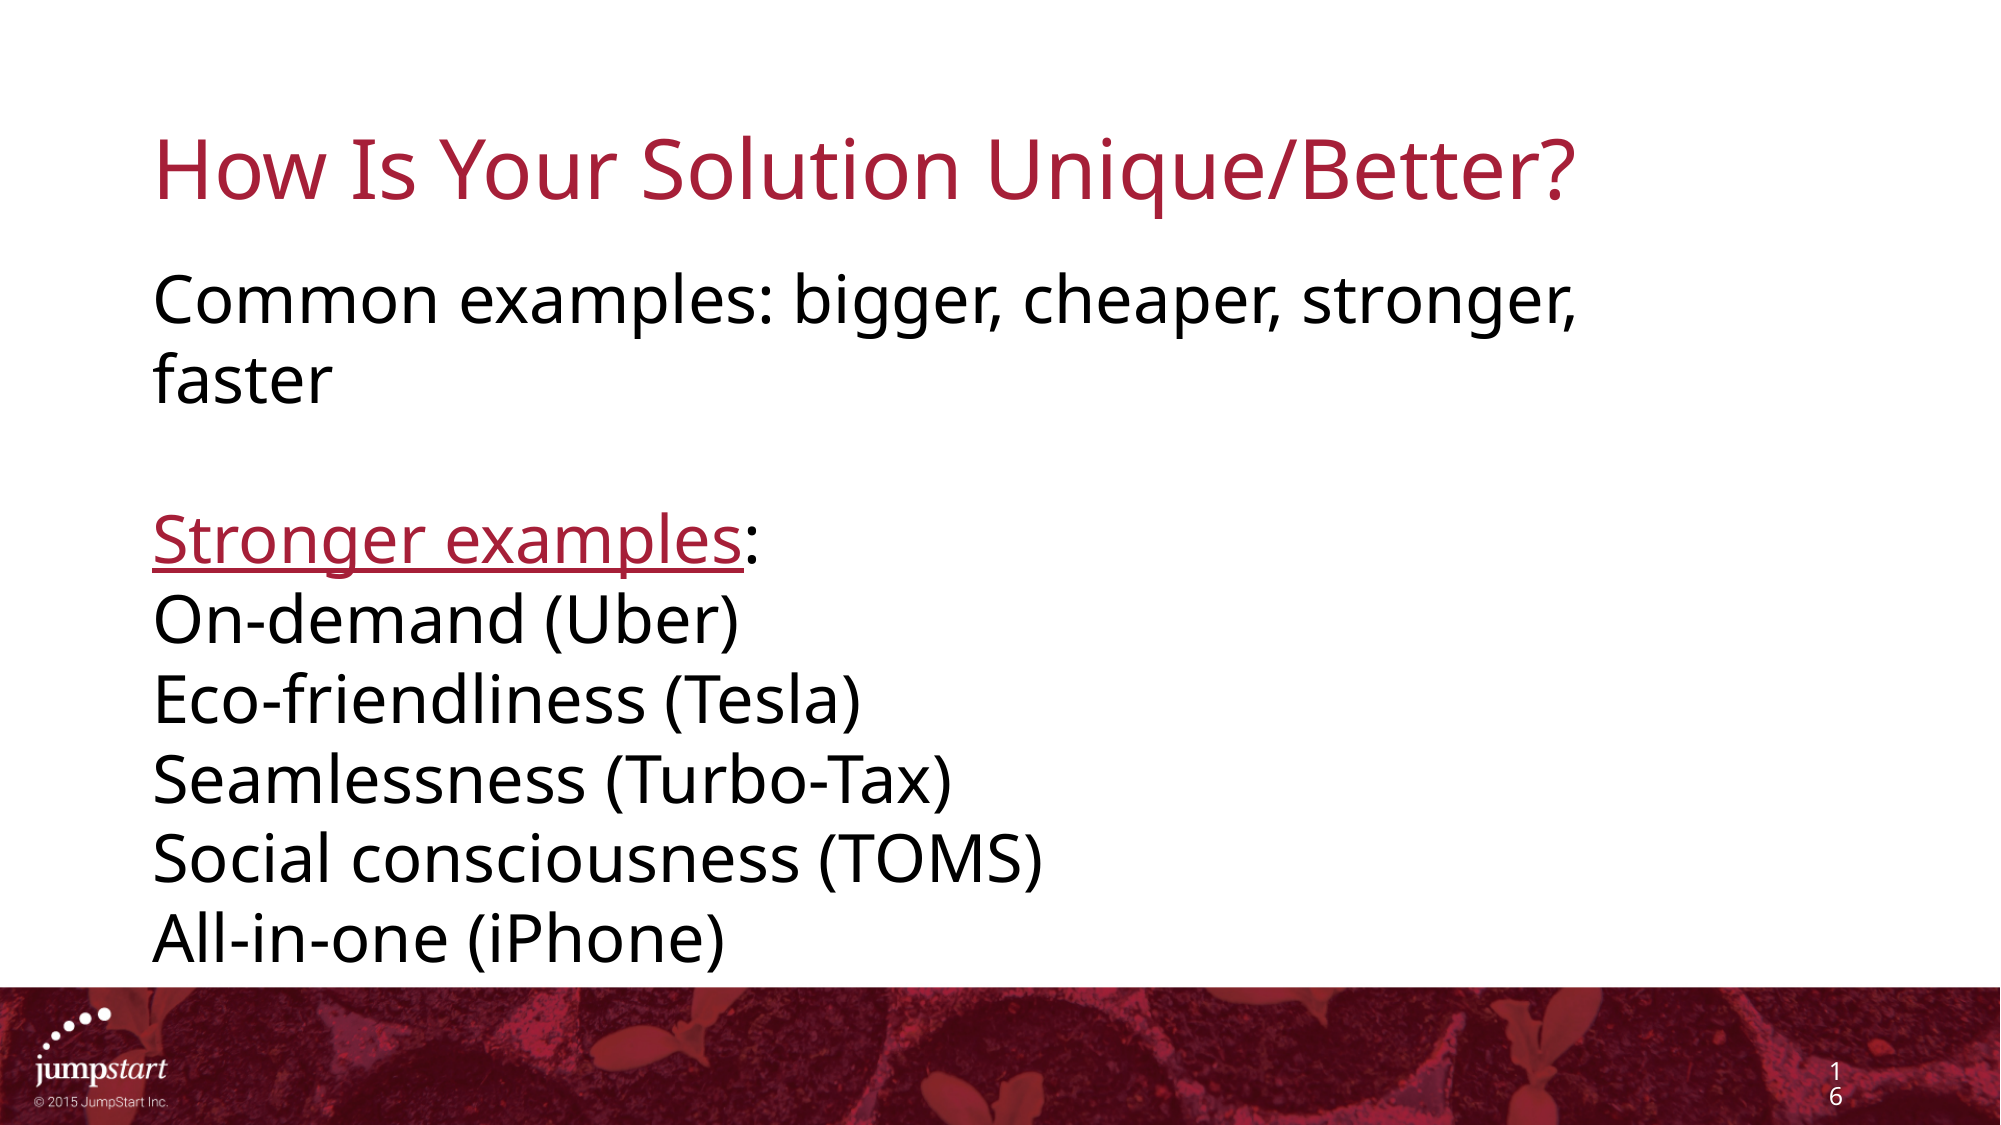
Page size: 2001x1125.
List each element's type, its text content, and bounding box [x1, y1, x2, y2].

picture [0, 0, 2000, 1125]
title How Is Your Solution Unique/Better? [137, 96, 1891, 250]
text_box Common examples: bigger, cheaper, stronger, faster Stronger examples: On-demand (Uber) Eco-friendliness (Tesla) Seamlessness (Turbo-Tax) Social consciousness (TOMS) All-in-one (iPhone) [137, 249, 1759, 984]
slide_number 16 [1814, 1042, 1863, 1103]
